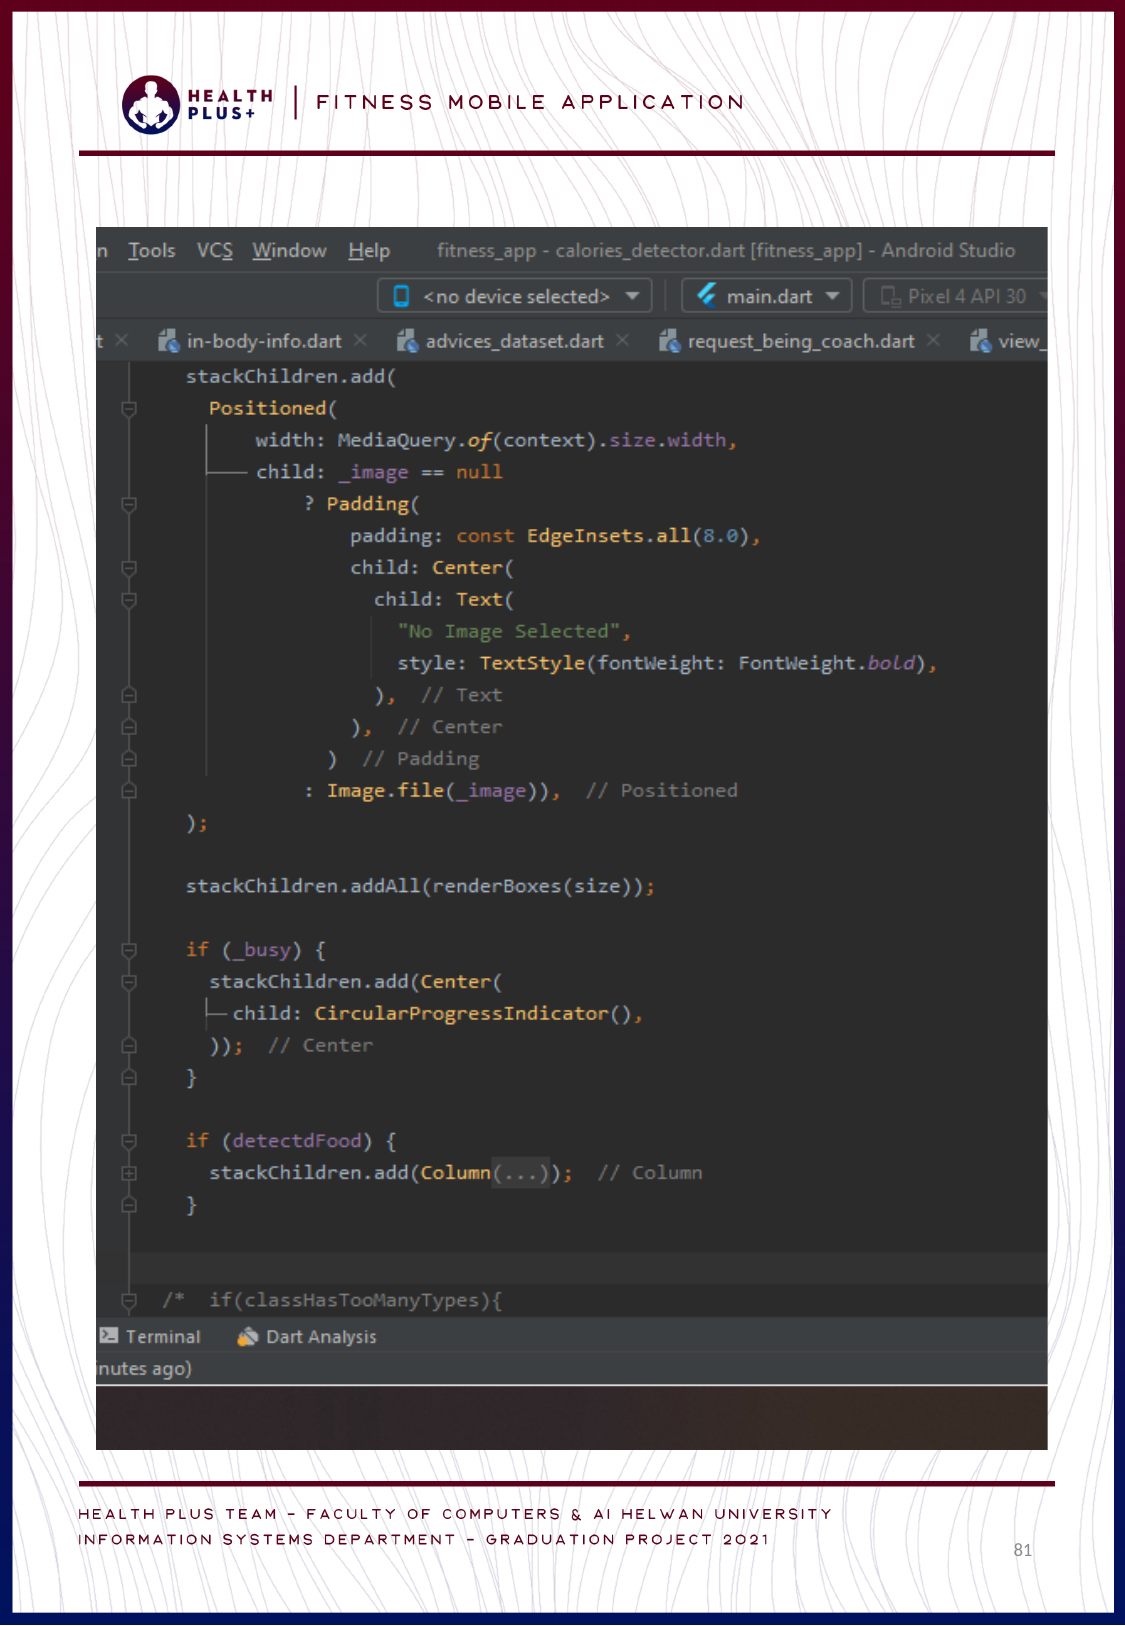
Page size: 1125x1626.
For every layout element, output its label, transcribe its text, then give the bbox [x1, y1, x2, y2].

picture [0, 0, 1125, 1625]
slide_number 81 [794, 1506, 1048, 1593]
